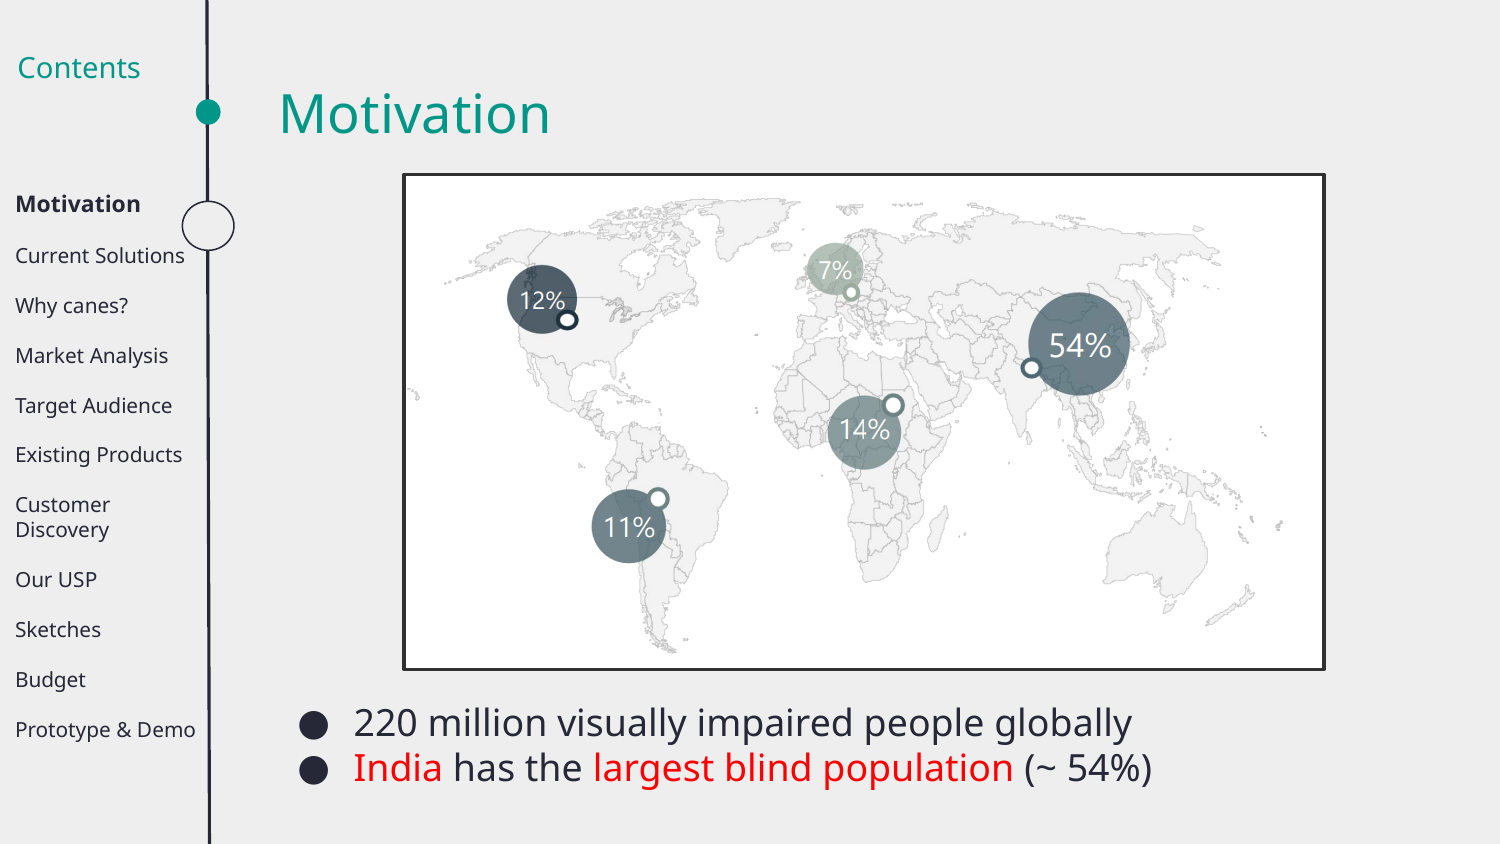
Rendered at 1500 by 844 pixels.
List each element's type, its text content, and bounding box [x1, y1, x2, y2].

text_box Contents [2, 34, 201, 100]
text_box 220 million visually impaired people globally India has the largest blind population (~ 54%) [263, 683, 1420, 804]
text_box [206, 0, 210, 844]
text_box Motivation Current Solutions Why canes? Market Analysis Target Audience Existing Products Customer Discovery Our USP Sketches Budget Prototype & Demo [214, 174, 220, 757]
text_box [196, 102, 201, 122]
text_box [214, 101, 220, 123]
text_box [220, 204, 234, 248]
text_box Motivation [263, 63, 1442, 159]
picture [405, 175, 1323, 669]
text_box Motivation Current Solutions Why canes? Market Analysis Target Audience Existing Products Customer Discovery Our USP Sketches Budget Prototype & Demo [0, 174, 201, 757]
